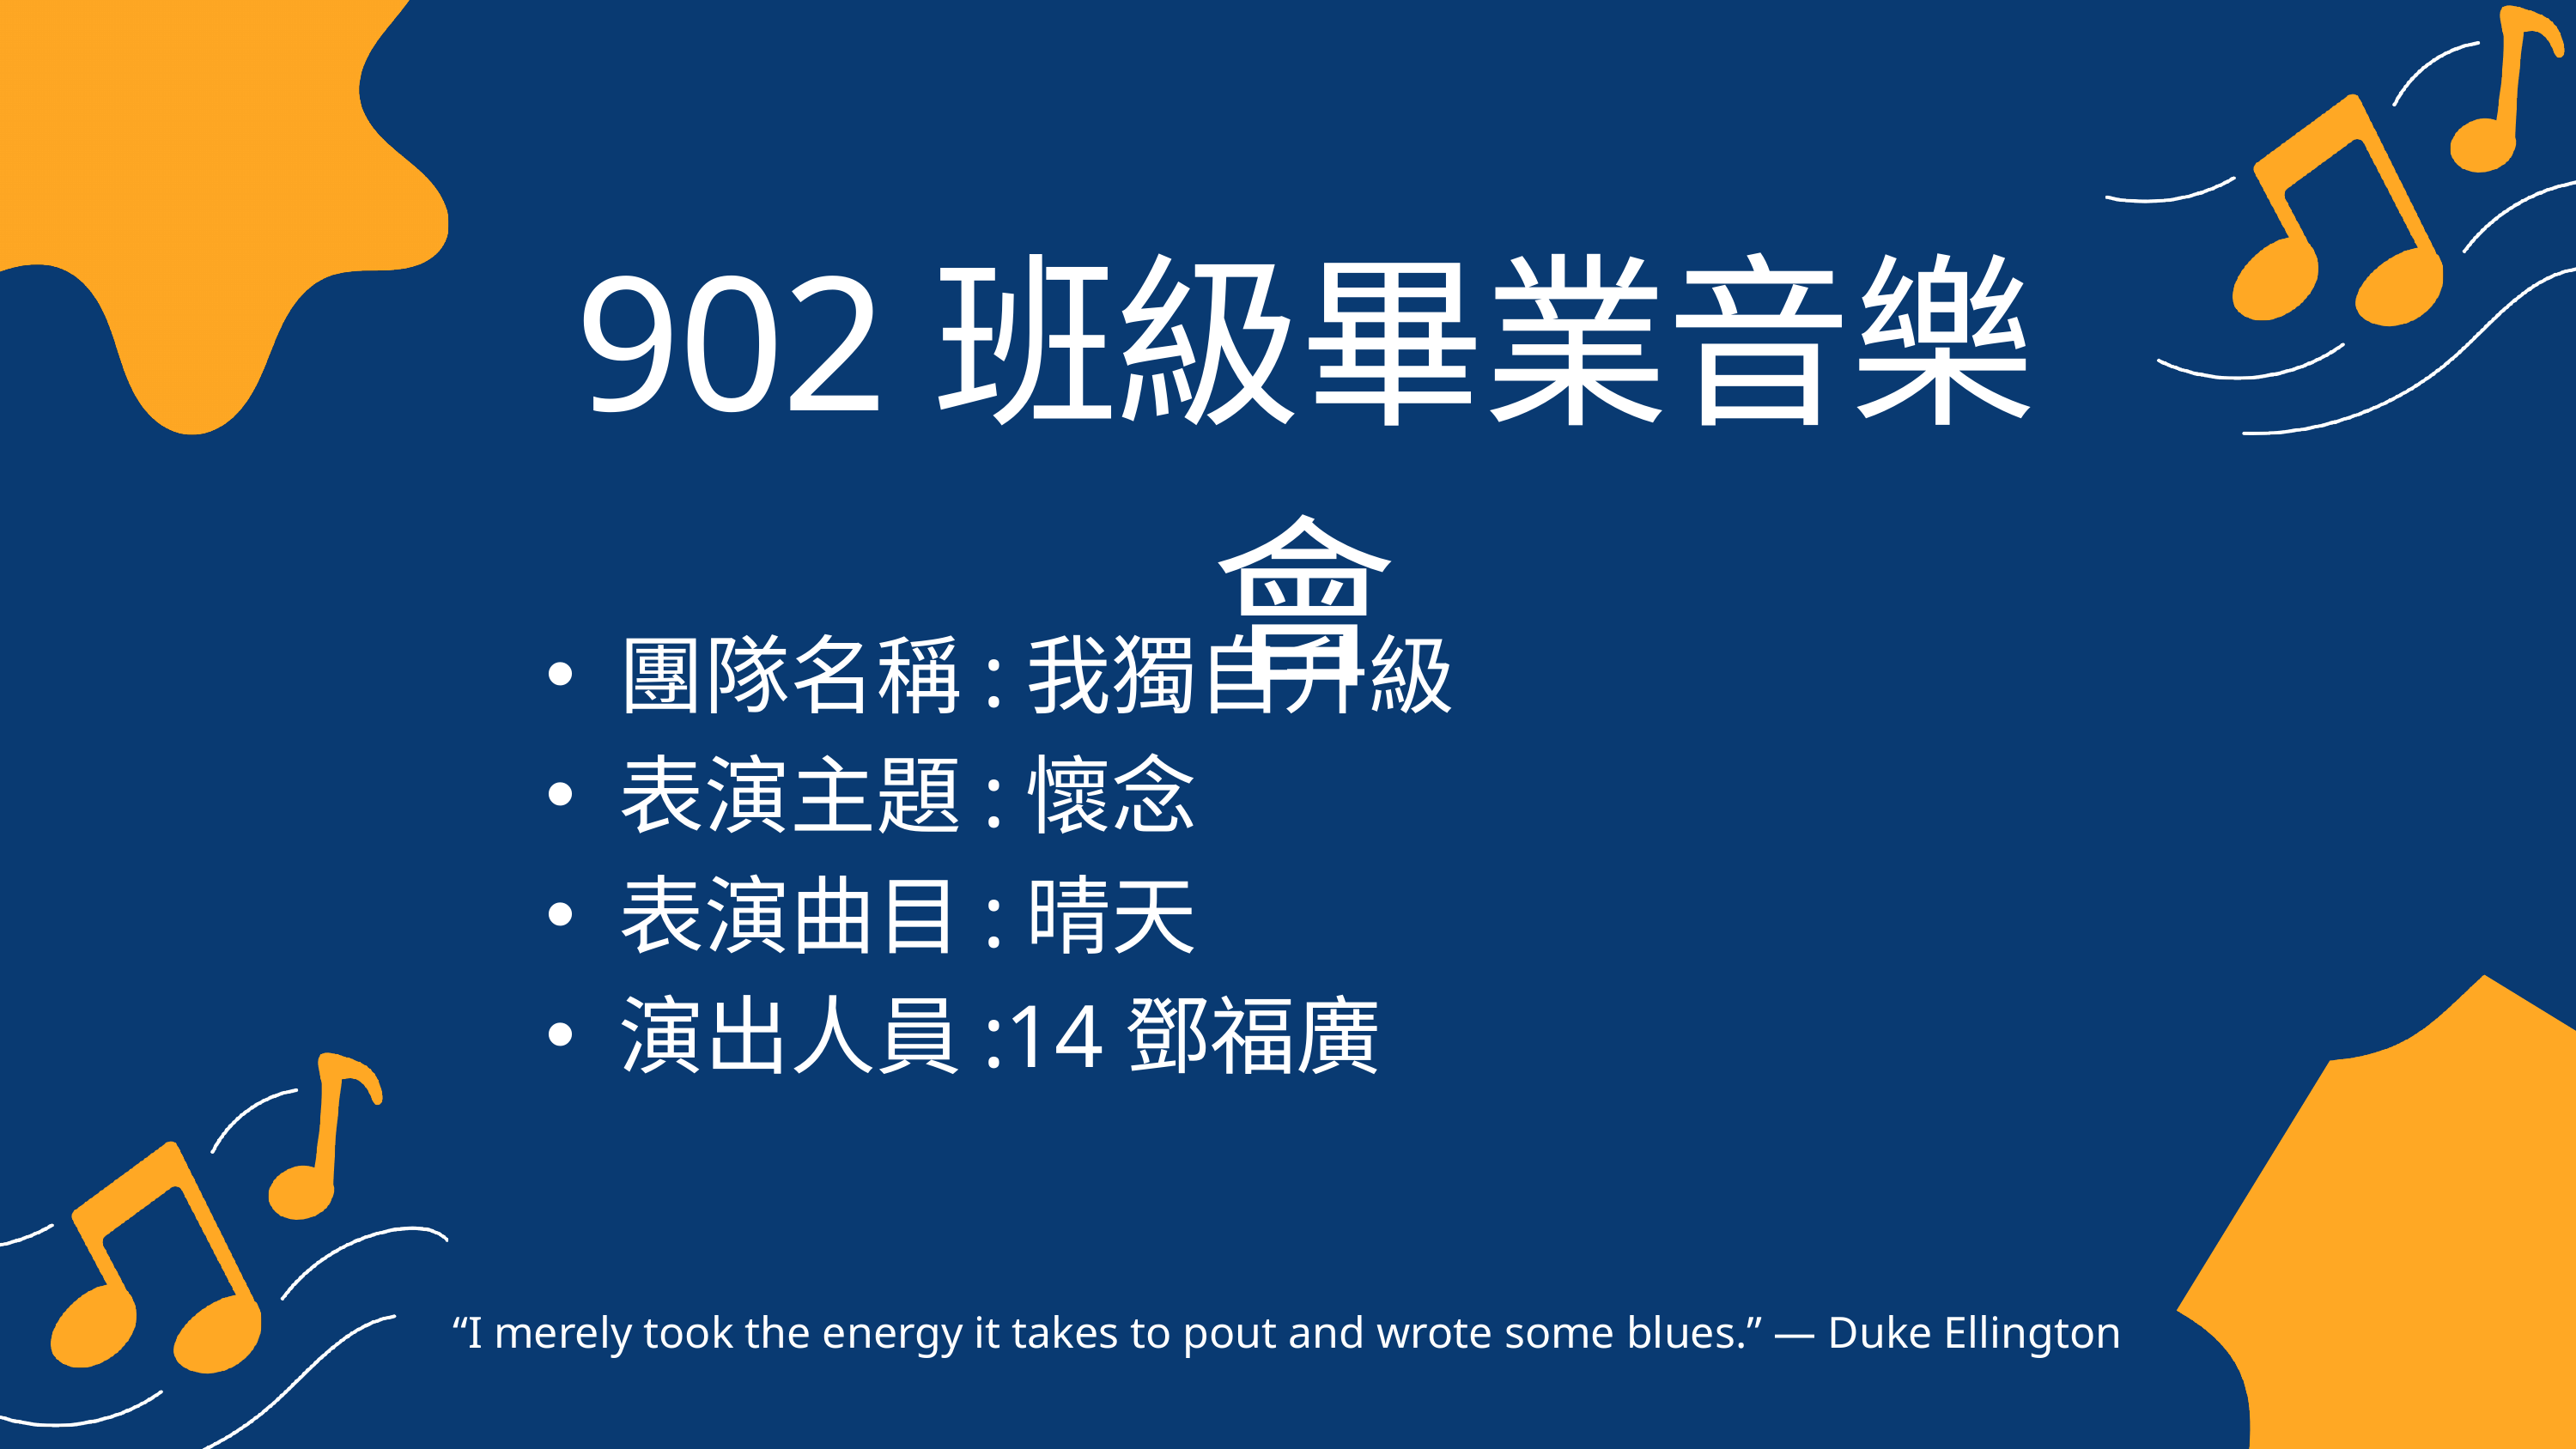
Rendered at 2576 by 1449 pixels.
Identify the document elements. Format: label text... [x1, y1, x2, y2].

text_box “I merely took the energy it takes to pout and wrote some blues.” — Duke Ellington [440, 1296, 2135, 1357]
text_box 902班級畢業音樂會 [503, 187, 2104, 603]
text_box [2105, 0, 2576, 435]
text_box [0, 1046, 449, 1449]
text_box [0, 0, 449, 435]
text_box [2091, 929, 2576, 1449]
text_box 團隊名稱:我獨自升級 表演主題:懷念 表演曲目:晴天 演出人員:14鄧福廣 [472, 603, 2104, 1085]
